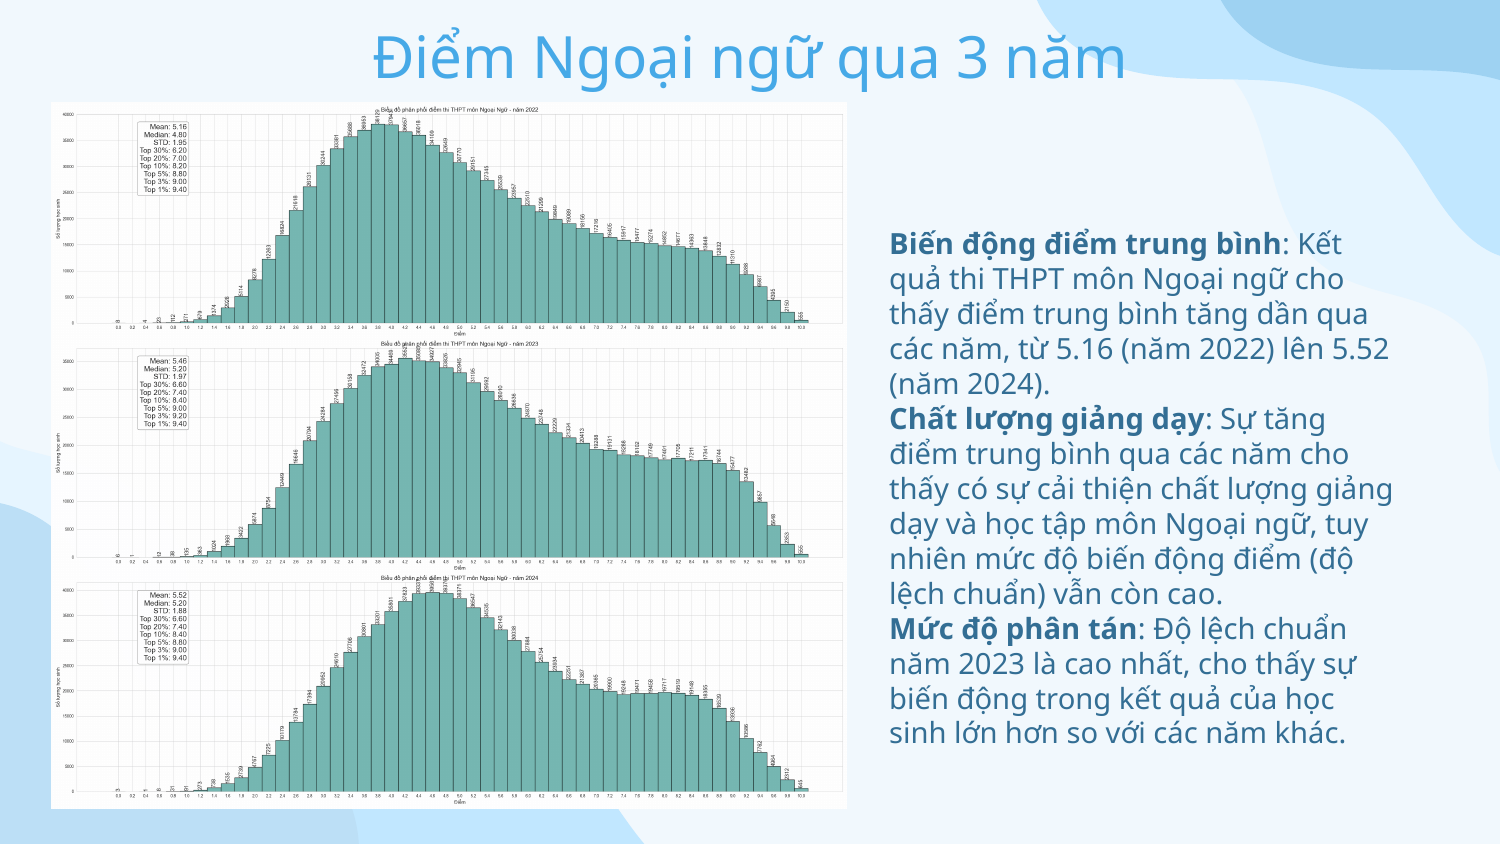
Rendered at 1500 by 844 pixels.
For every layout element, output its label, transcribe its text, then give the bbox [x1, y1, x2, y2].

text_box Biến động điểm trung bình: Kết quả thi THPT môn Ngoại ngữ cho thấy điểm trung bình tăng dần qua các năm, từ 5.16 (năm 2022) lên 5.52 (năm 2024). Chất lượng giảng dạy: Sự tăng điểm trung bình qua các năm cho thấy có sự cải thiện chất lượng giảng dạy và học tập môn Ngoại ngữ, tuy nhiên mức độ biến động điểm (độ lệch chuẩn) vẫn còn cao. Mức độ phân tán: Độ lệch chuẩn năm 2023 là cao nhất, cho thấy sự biến động trong kết quả của học sinh lớn hơn so với các năm khác. [874, 218, 1413, 758]
title Điểm Ngoại ngữ qua 3 năm [285, 8, 1214, 103]
picture [51, 101, 847, 809]
